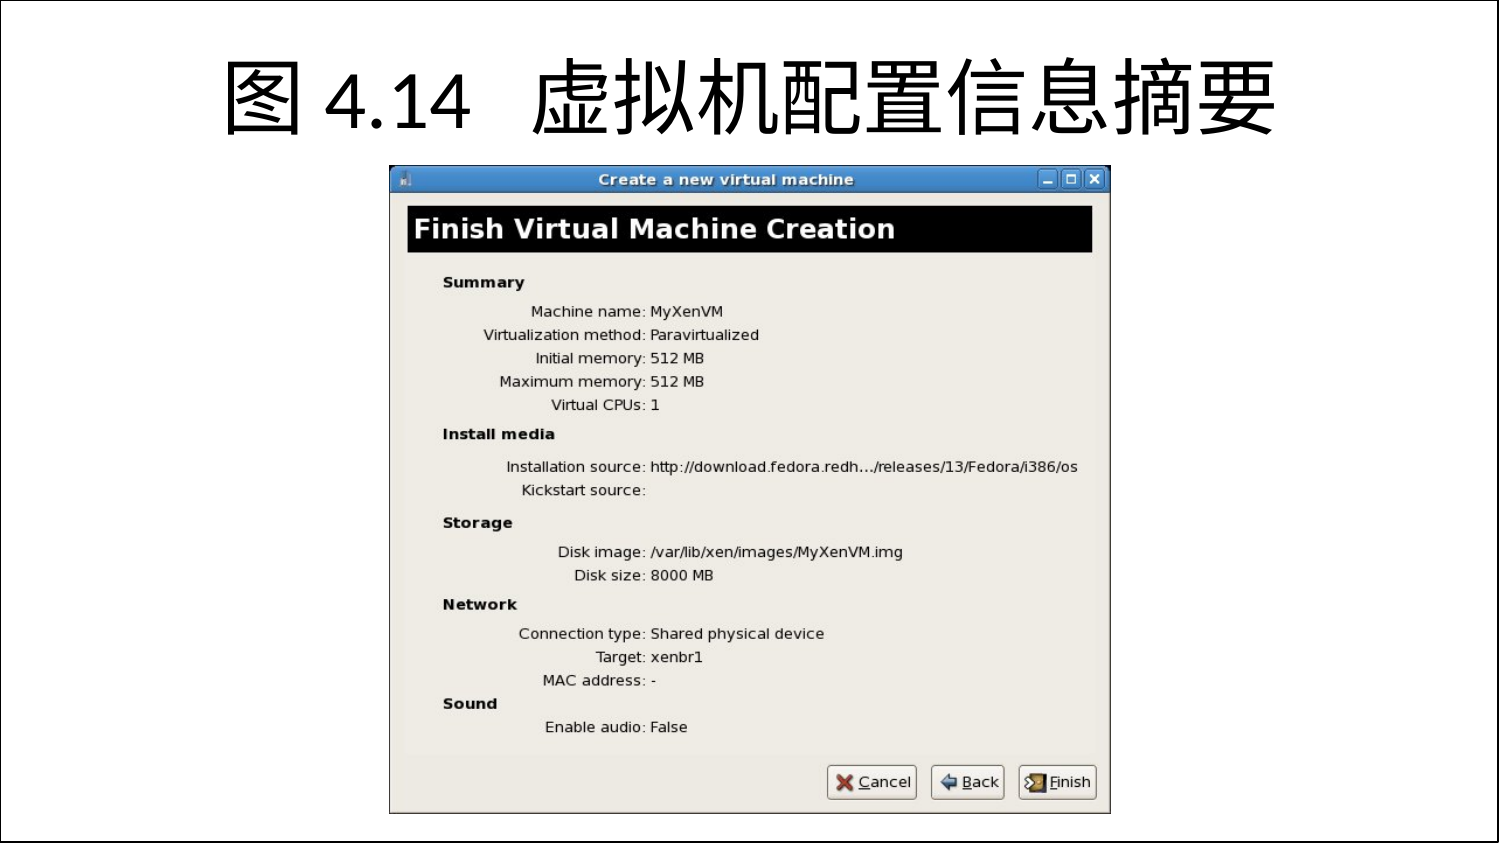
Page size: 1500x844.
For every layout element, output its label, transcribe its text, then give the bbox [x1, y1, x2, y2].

text_box 图4.14 虚拟机配置信息摘要 [74, 24, 1425, 166]
picture [389, 165, 1111, 815]
